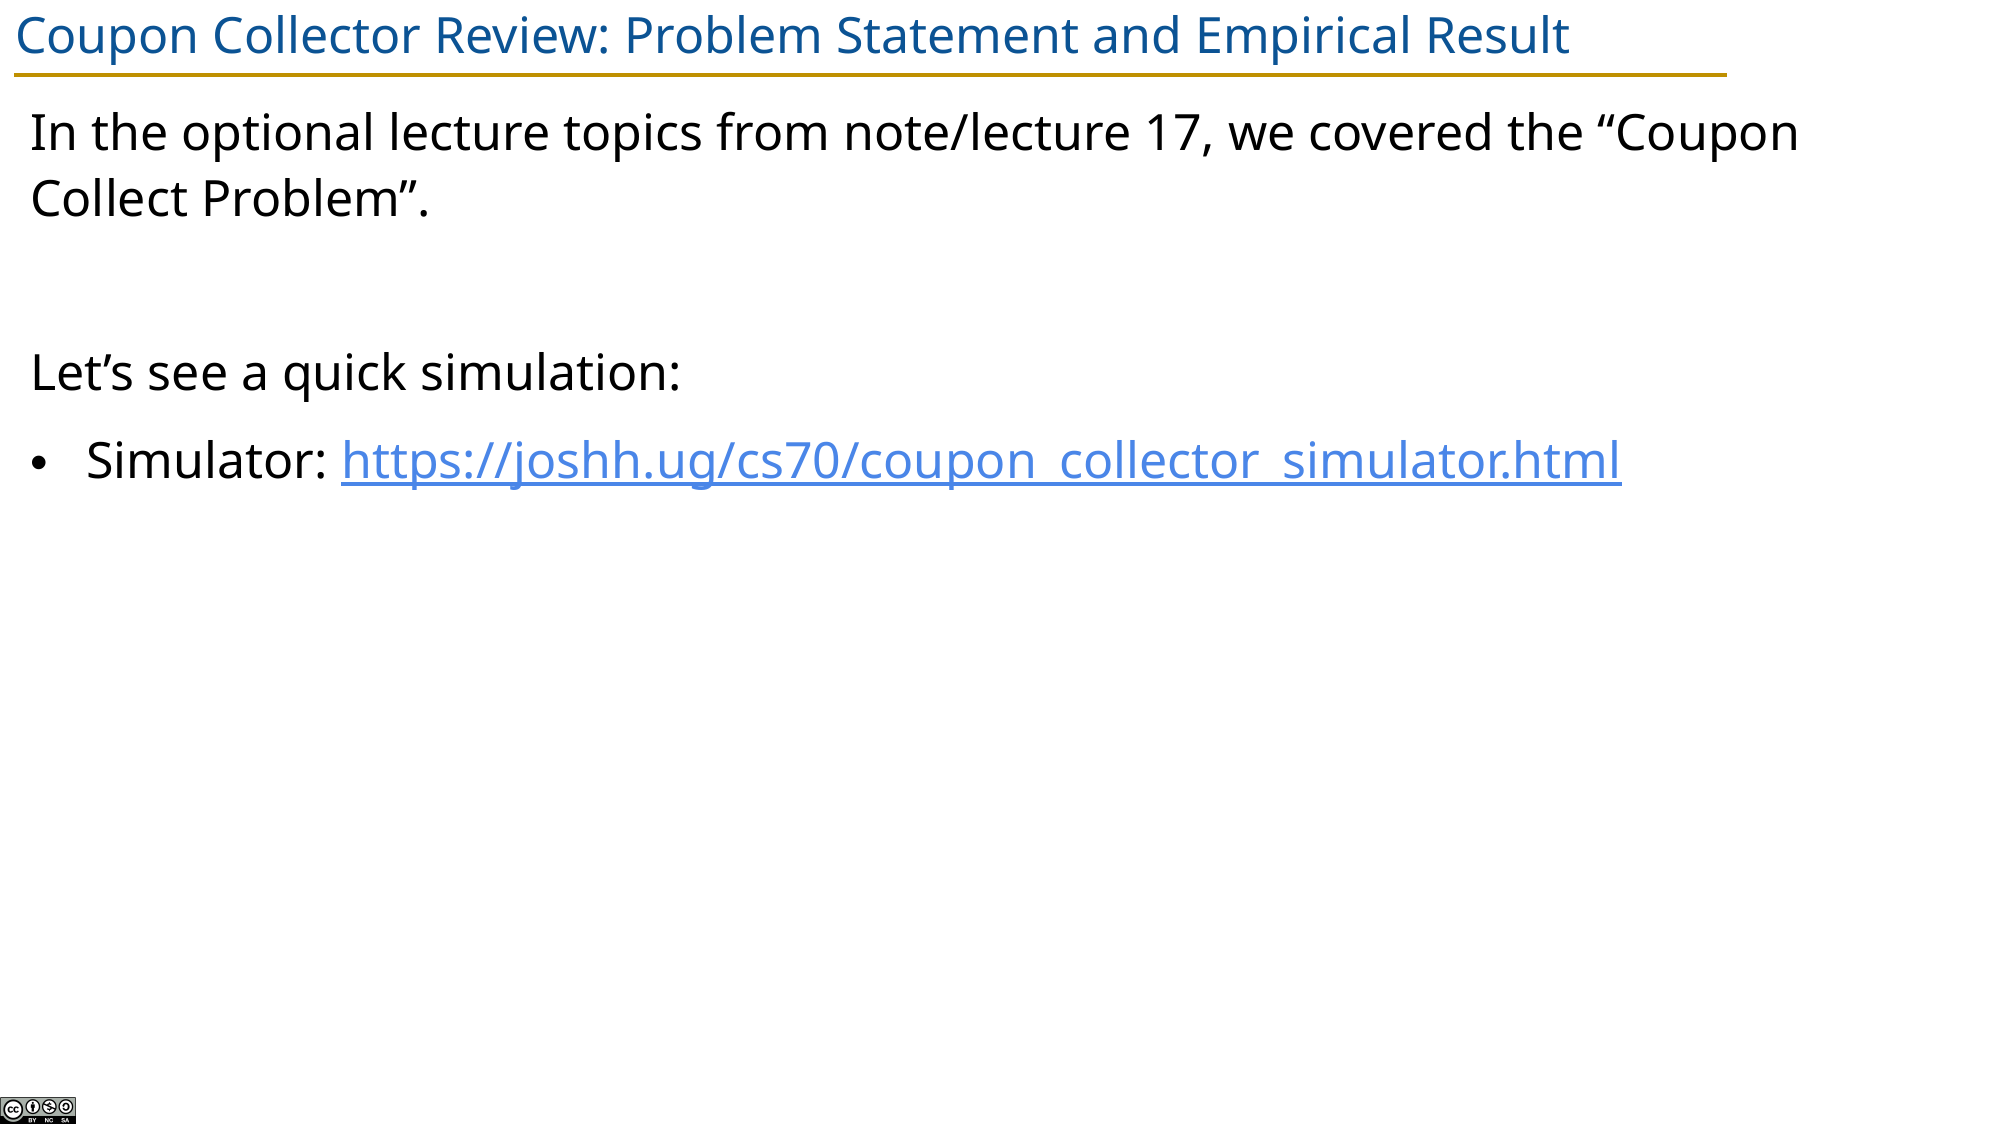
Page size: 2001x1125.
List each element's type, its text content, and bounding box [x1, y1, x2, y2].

list In the optional lecture topics from note/lecture 17, we covered the “Coupon Collect Problem”. Let’s see a quick simulation: Simulator: https://joshh.ug/cs70/coupon_collector_simulator.html [15, 87, 1900, 1013]
title Coupon Collector Review: Problem Statement and Empirical Result [0, 0, 1725, 75]
picture [0, 1097, 76, 1124]
